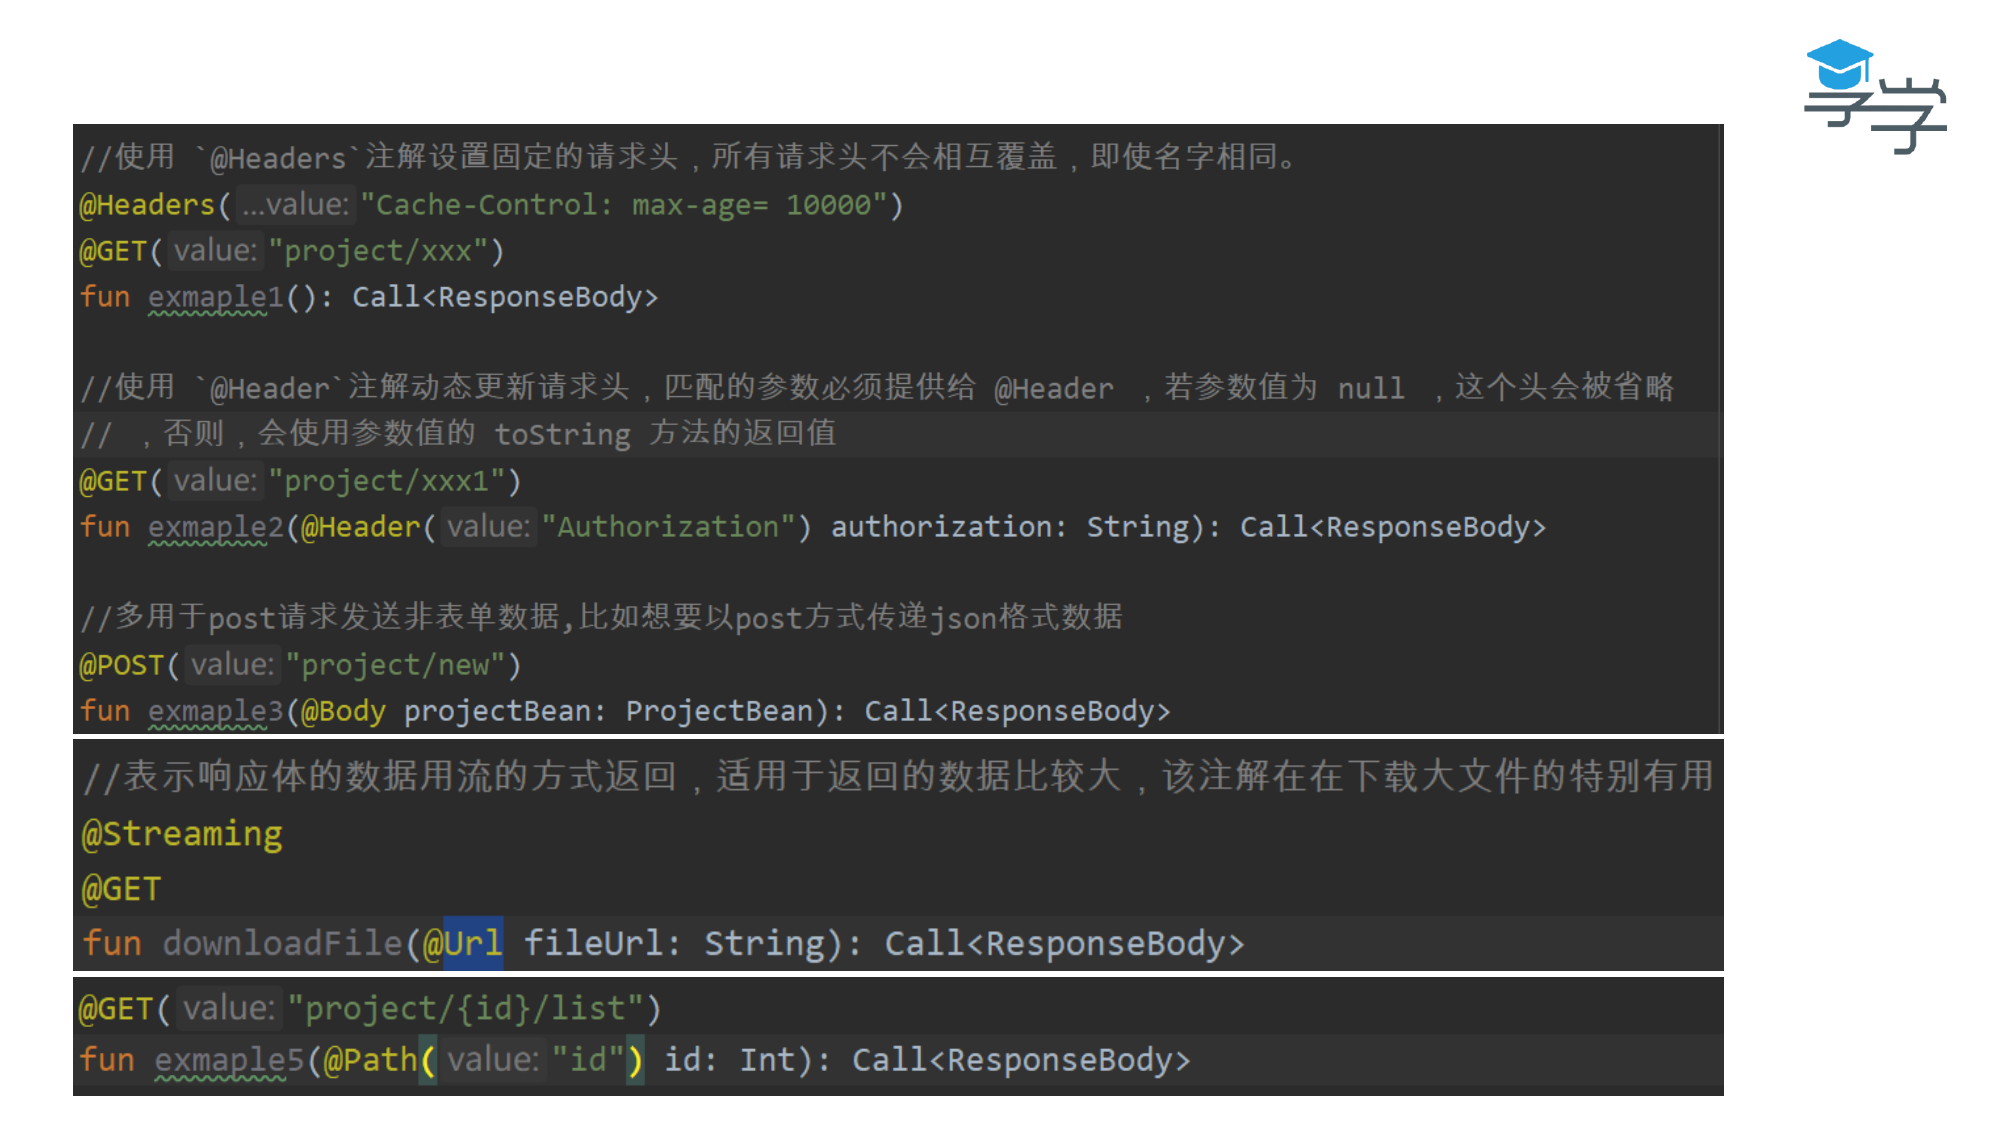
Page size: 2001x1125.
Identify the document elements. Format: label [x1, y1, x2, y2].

picture [1799, 20, 1952, 173]
picture [73, 124, 1724, 735]
picture [73, 977, 1724, 1096]
picture [73, 739, 1724, 971]
